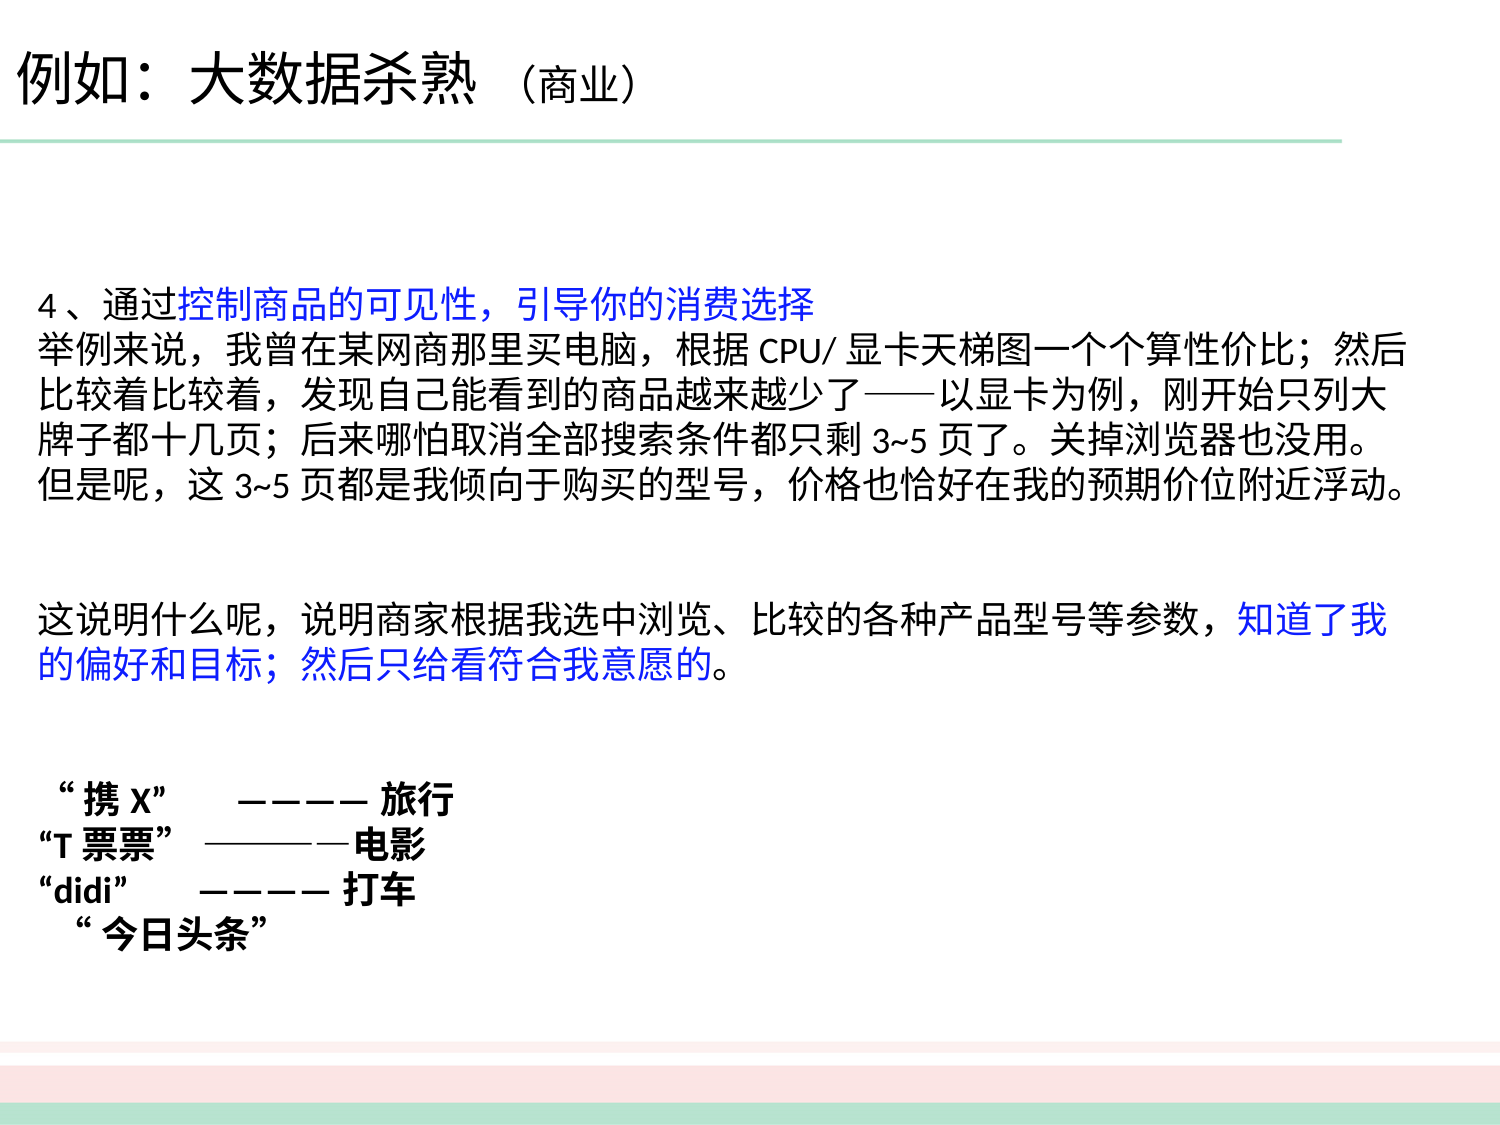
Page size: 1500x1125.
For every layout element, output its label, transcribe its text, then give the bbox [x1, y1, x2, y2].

title 例如：大数据杀熟 （商业） [12, 42, 1488, 114]
text_box 4、通过控制商品的可见性，引导你的消费选择 举例来说，我曾在某网商那里买电脑，根据CPU/显卡天梯图一个个算性价比；然后比较着比较着，发现自己能看到的商品越来越少了——以显卡为例，刚开始只列大牌子都十几页；后来哪怕取消全部搜索条件都只剩3~5页了。关掉浏览器也没用。 但是呢，这3~5页都是我倾向于购买的型号，价格也恰好在我的预期价位附近浮动。 这说明什么呢，说明商家根据我选中浏览、比较的各种产品型号等参数，知道了我的偏好和目标；然后只给看符合我意愿的。 “携X” ————旅行 “T票票” ————电影 “didi” ————打车 “今日头条” [37, 149, 1413, 1075]
picture [0, 0, 1500, 1125]
